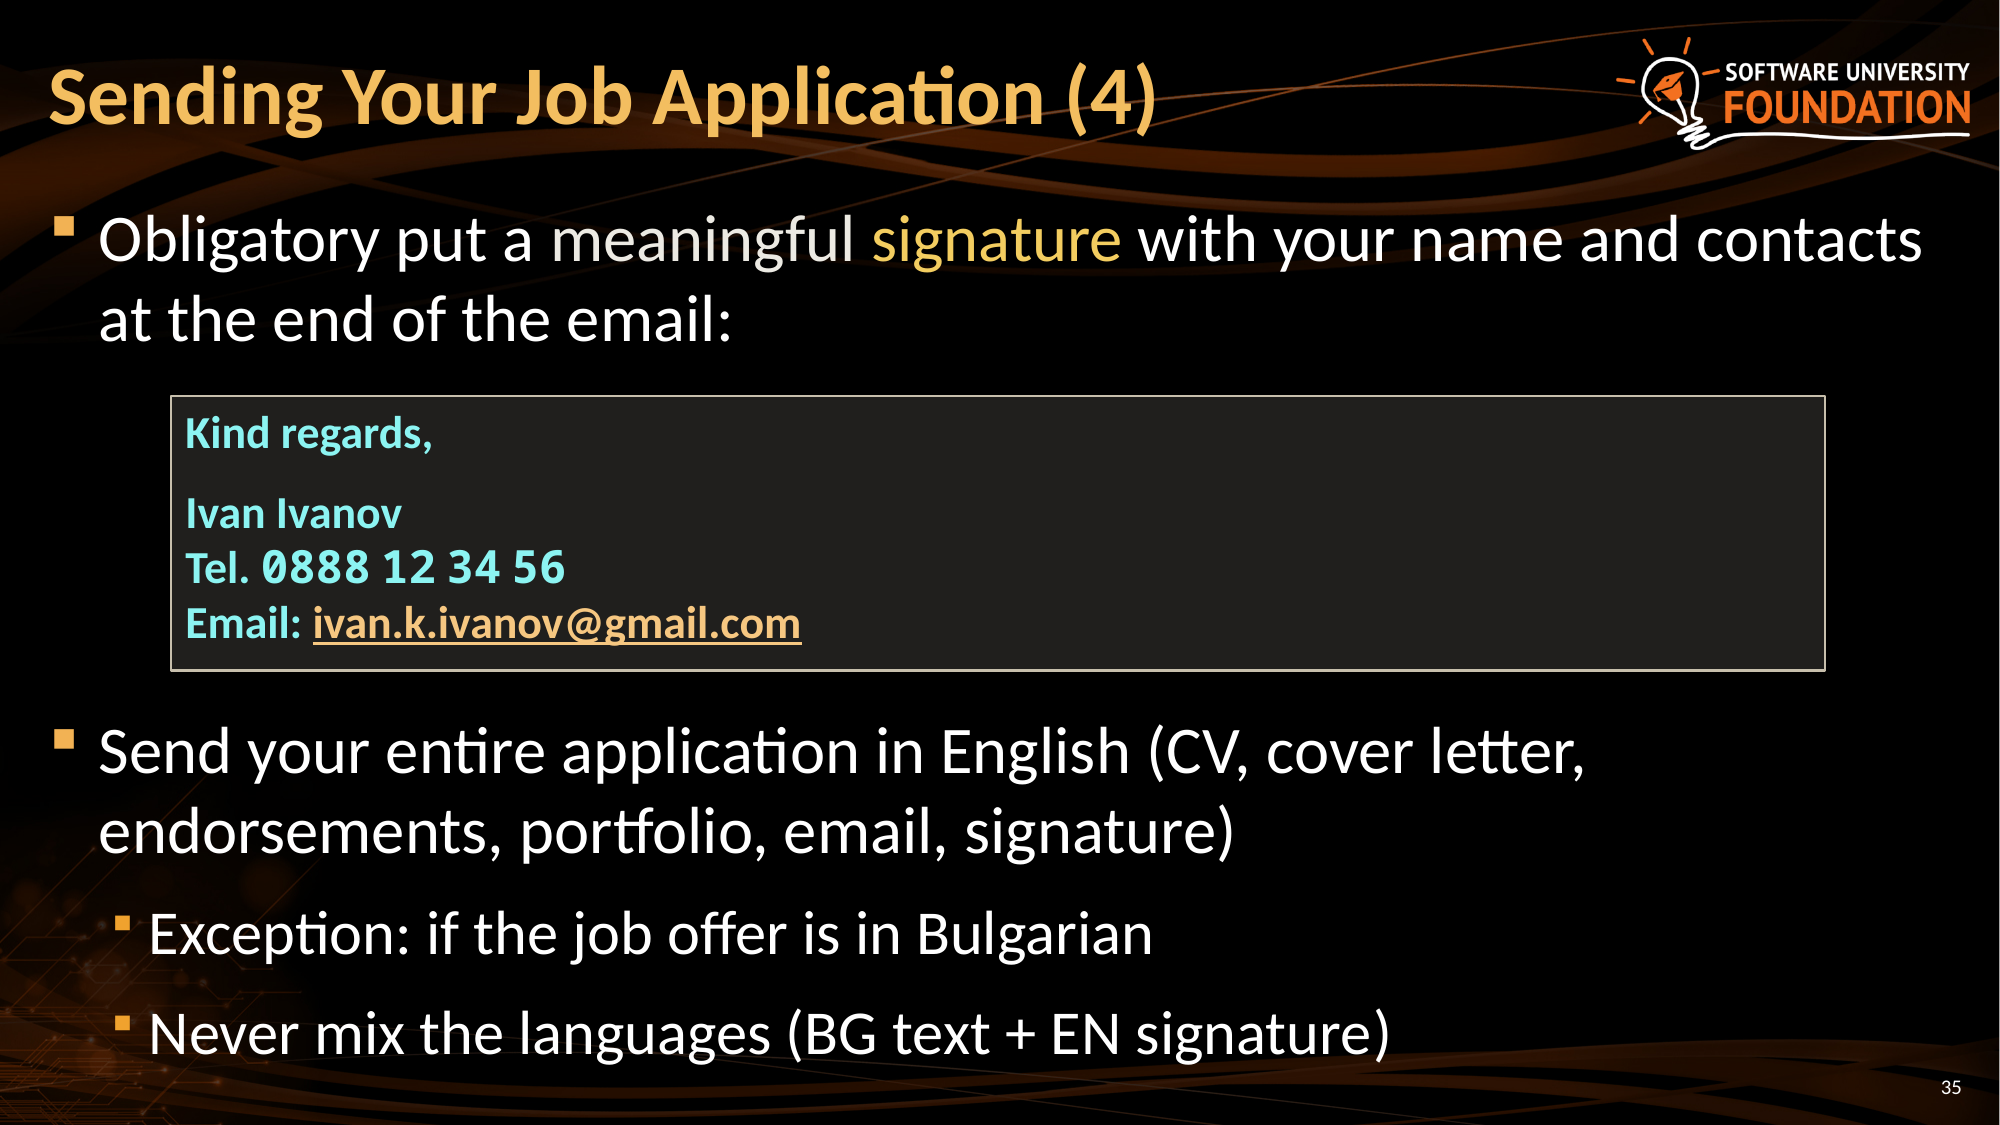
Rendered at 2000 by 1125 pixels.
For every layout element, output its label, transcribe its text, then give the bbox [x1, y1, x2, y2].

list Obligatory put a meaningful signature with your name and contacts at the end of the email: Send your entire application in English (CV, cover letter, endorsements, portfolio, email, signature) Exception: if the job offer is in Bulgarian Never mix the languages (BG text + EN signature) [31, 188, 1968, 1103]
text_box Kind regards, Ivan Ivanov Tel. 0888 12 34 56 Email: ivan.k.ivanov@gmail.com [170, 395, 1825, 671]
title Sending Your Job Application (4) [30, 6, 1602, 189]
picture [0, 0, 2000, 1125]
